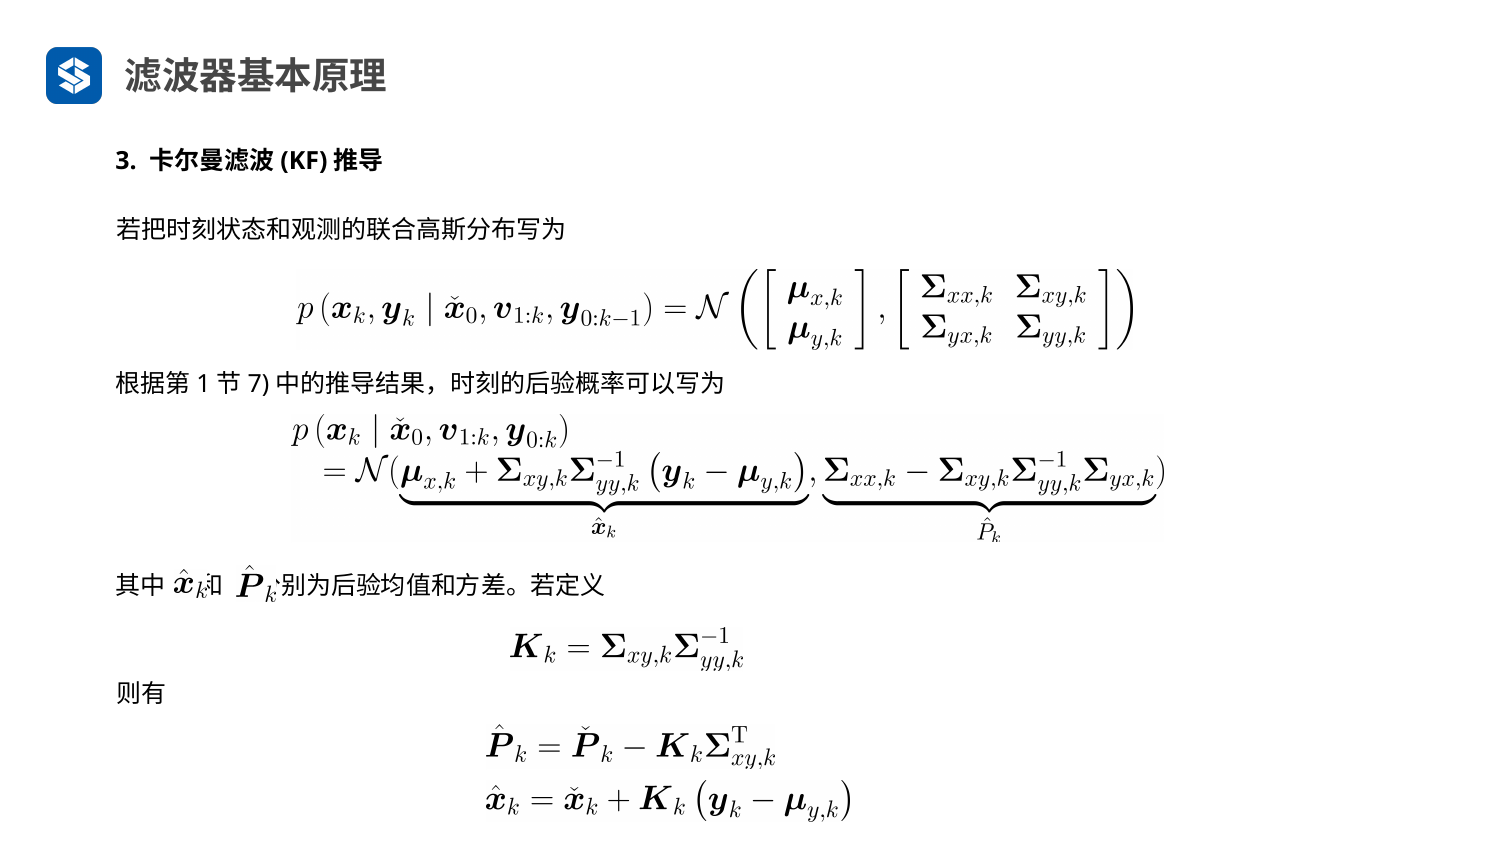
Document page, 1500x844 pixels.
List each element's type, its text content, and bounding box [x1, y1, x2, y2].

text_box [509, 625, 744, 674]
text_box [485, 778, 851, 825]
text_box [290, 412, 1165, 545]
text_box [173, 567, 208, 599]
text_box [485, 722, 776, 771]
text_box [235, 563, 277, 604]
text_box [295, 267, 1134, 352]
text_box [46, 44, 646, 106]
text_box 其中 和 分别为后验均值和方差。若定义 [100, 553, 810, 608]
text_box 3. 卡尔曼滤波(KF)推导 [100, 127, 534, 182]
text_box 则有 [101, 661, 291, 715]
